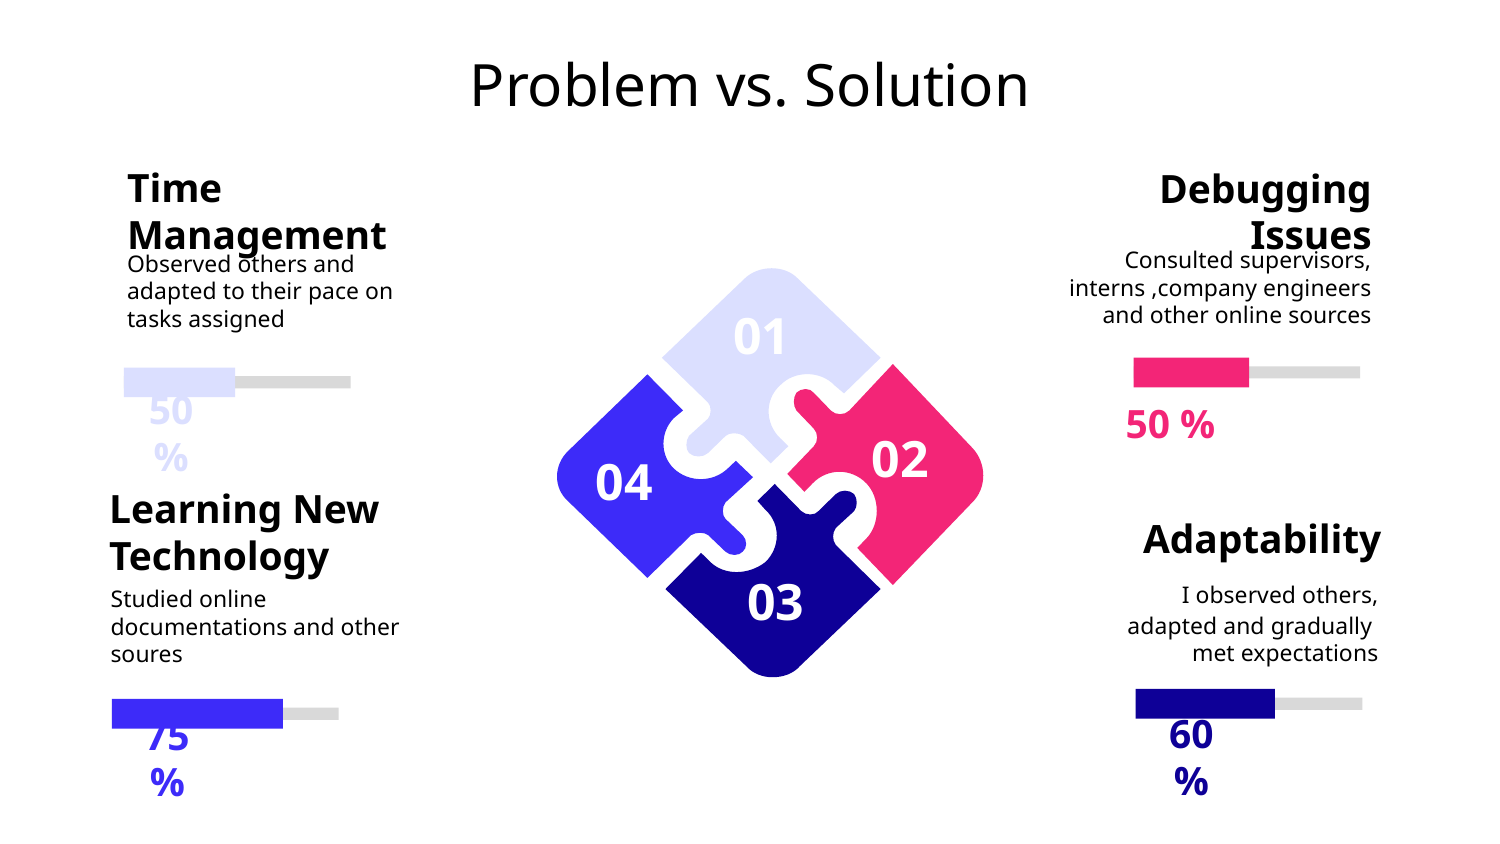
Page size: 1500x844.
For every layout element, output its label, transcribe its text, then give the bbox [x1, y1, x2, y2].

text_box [552, 267, 988, 678]
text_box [111, 698, 339, 729]
text_box Adaptability [1122, 511, 1397, 566]
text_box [1135, 688, 1363, 719]
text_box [1133, 357, 1361, 388]
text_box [1029, 183, 1387, 451]
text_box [93, 503, 510, 786]
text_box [123, 367, 351, 398]
text_box I observed others, adapted and gradually met expectations [1085, 563, 1394, 667]
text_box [111, 182, 453, 460]
title Problem vs. Solution [75, 52, 1425, 114]
text_box 60 % [1133, 729, 1250, 784]
